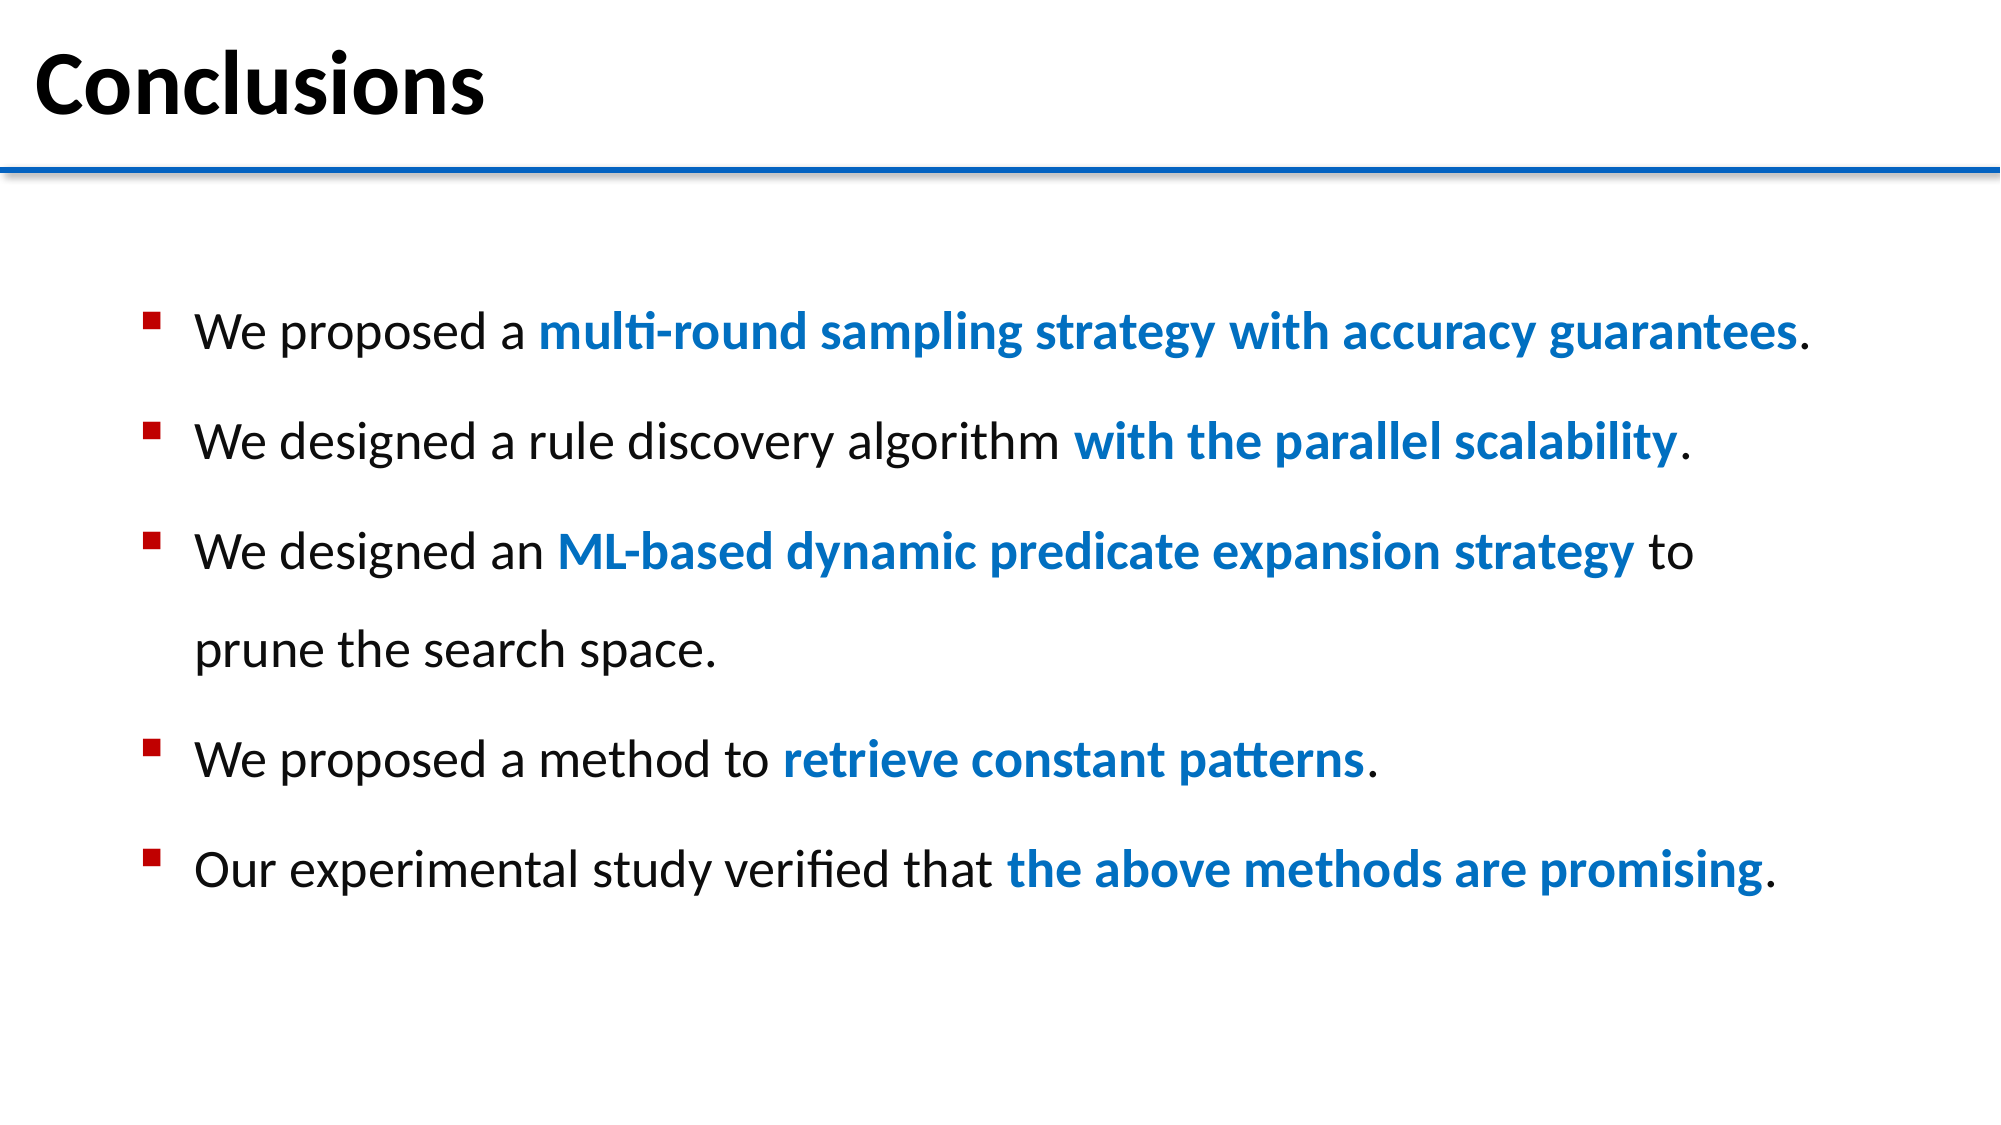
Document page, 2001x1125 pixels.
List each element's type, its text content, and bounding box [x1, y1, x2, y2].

text_box Conclusions [0, 0, 2000, 167]
text_box We proposed a multi-round sampling strategy with accuracy guarantees. We designed a rule discovery algorithm with the parallel scalability. We designed an ML-based dynamic predicate expansion strategy to prune the search space. We proposed a method to retrieve constant patterns. Our experimental study verified that the above methods are promising. [123, 255, 1849, 937]
